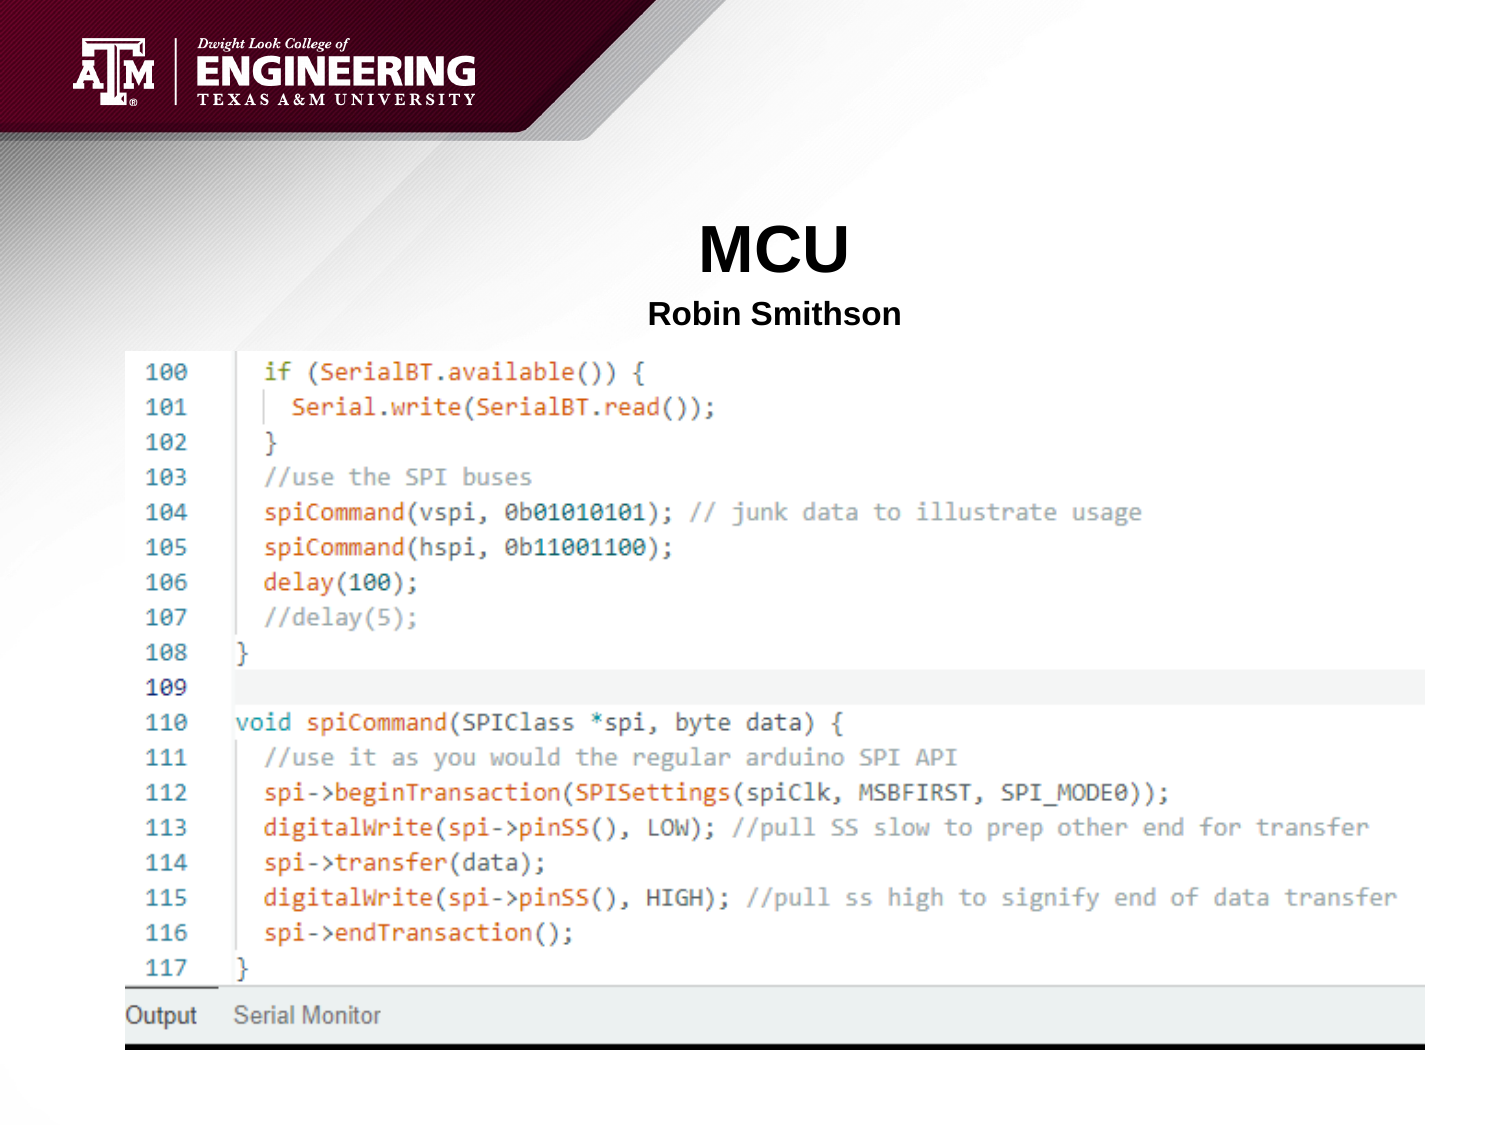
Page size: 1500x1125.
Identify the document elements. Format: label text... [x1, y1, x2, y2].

picture [0, 0, 1500, 1125]
title MCU Robin Smithson [99, 197, 1450, 329]
